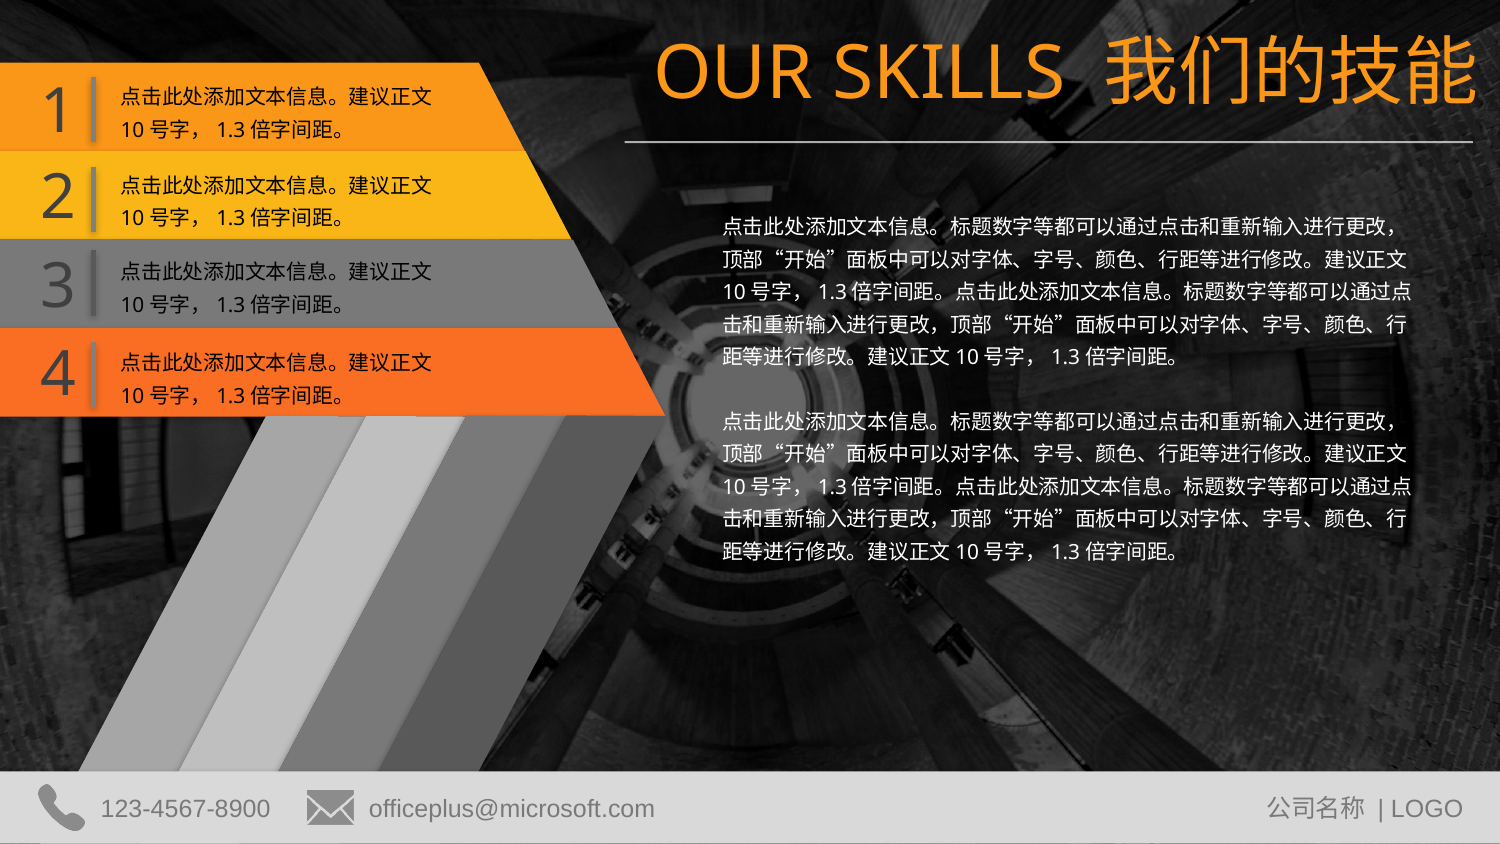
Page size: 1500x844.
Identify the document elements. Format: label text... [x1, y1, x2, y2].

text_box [0, 597, 776, 769]
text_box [0, 771, 1500, 844]
picture [0, 417, 264, 597]
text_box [0, 62, 666, 417]
text_box 点击此处添加文本信息。标题数字等都可以通过点击和重新输入进行更改，顶部“开始”面板中可以对字体、字号、颜色、行距等进行修改。建议正文10号字，1.3倍字间距。点击此处添加文本信息。标题数字等都可以通过点击和重新输入进行更改，顶部“开始”面板中可以对字体、字号、颜色、行距等进行修改。建议正文10号字，1.3倍字间距。 点击此处添加文本信息。标题数字等都可以通过点击和重新输入进行更改，顶部“开始”面板中可以对字体、字号、颜色、行距等进行修改。建议正文10号字，1.3倍字间距。点击此处添加文本信息。标题数字等都可以通过点击和重新输入进行更改，顶部“开始”面板中可以对字体、字号、颜色、行距等进行修改。建议正文10号字，1.3倍字间距。 [707, 199, 1431, 604]
text_box OUR SKILLS 我们的技能 [571, 15, 1493, 121]
picture [0, 0, 1500, 771]
